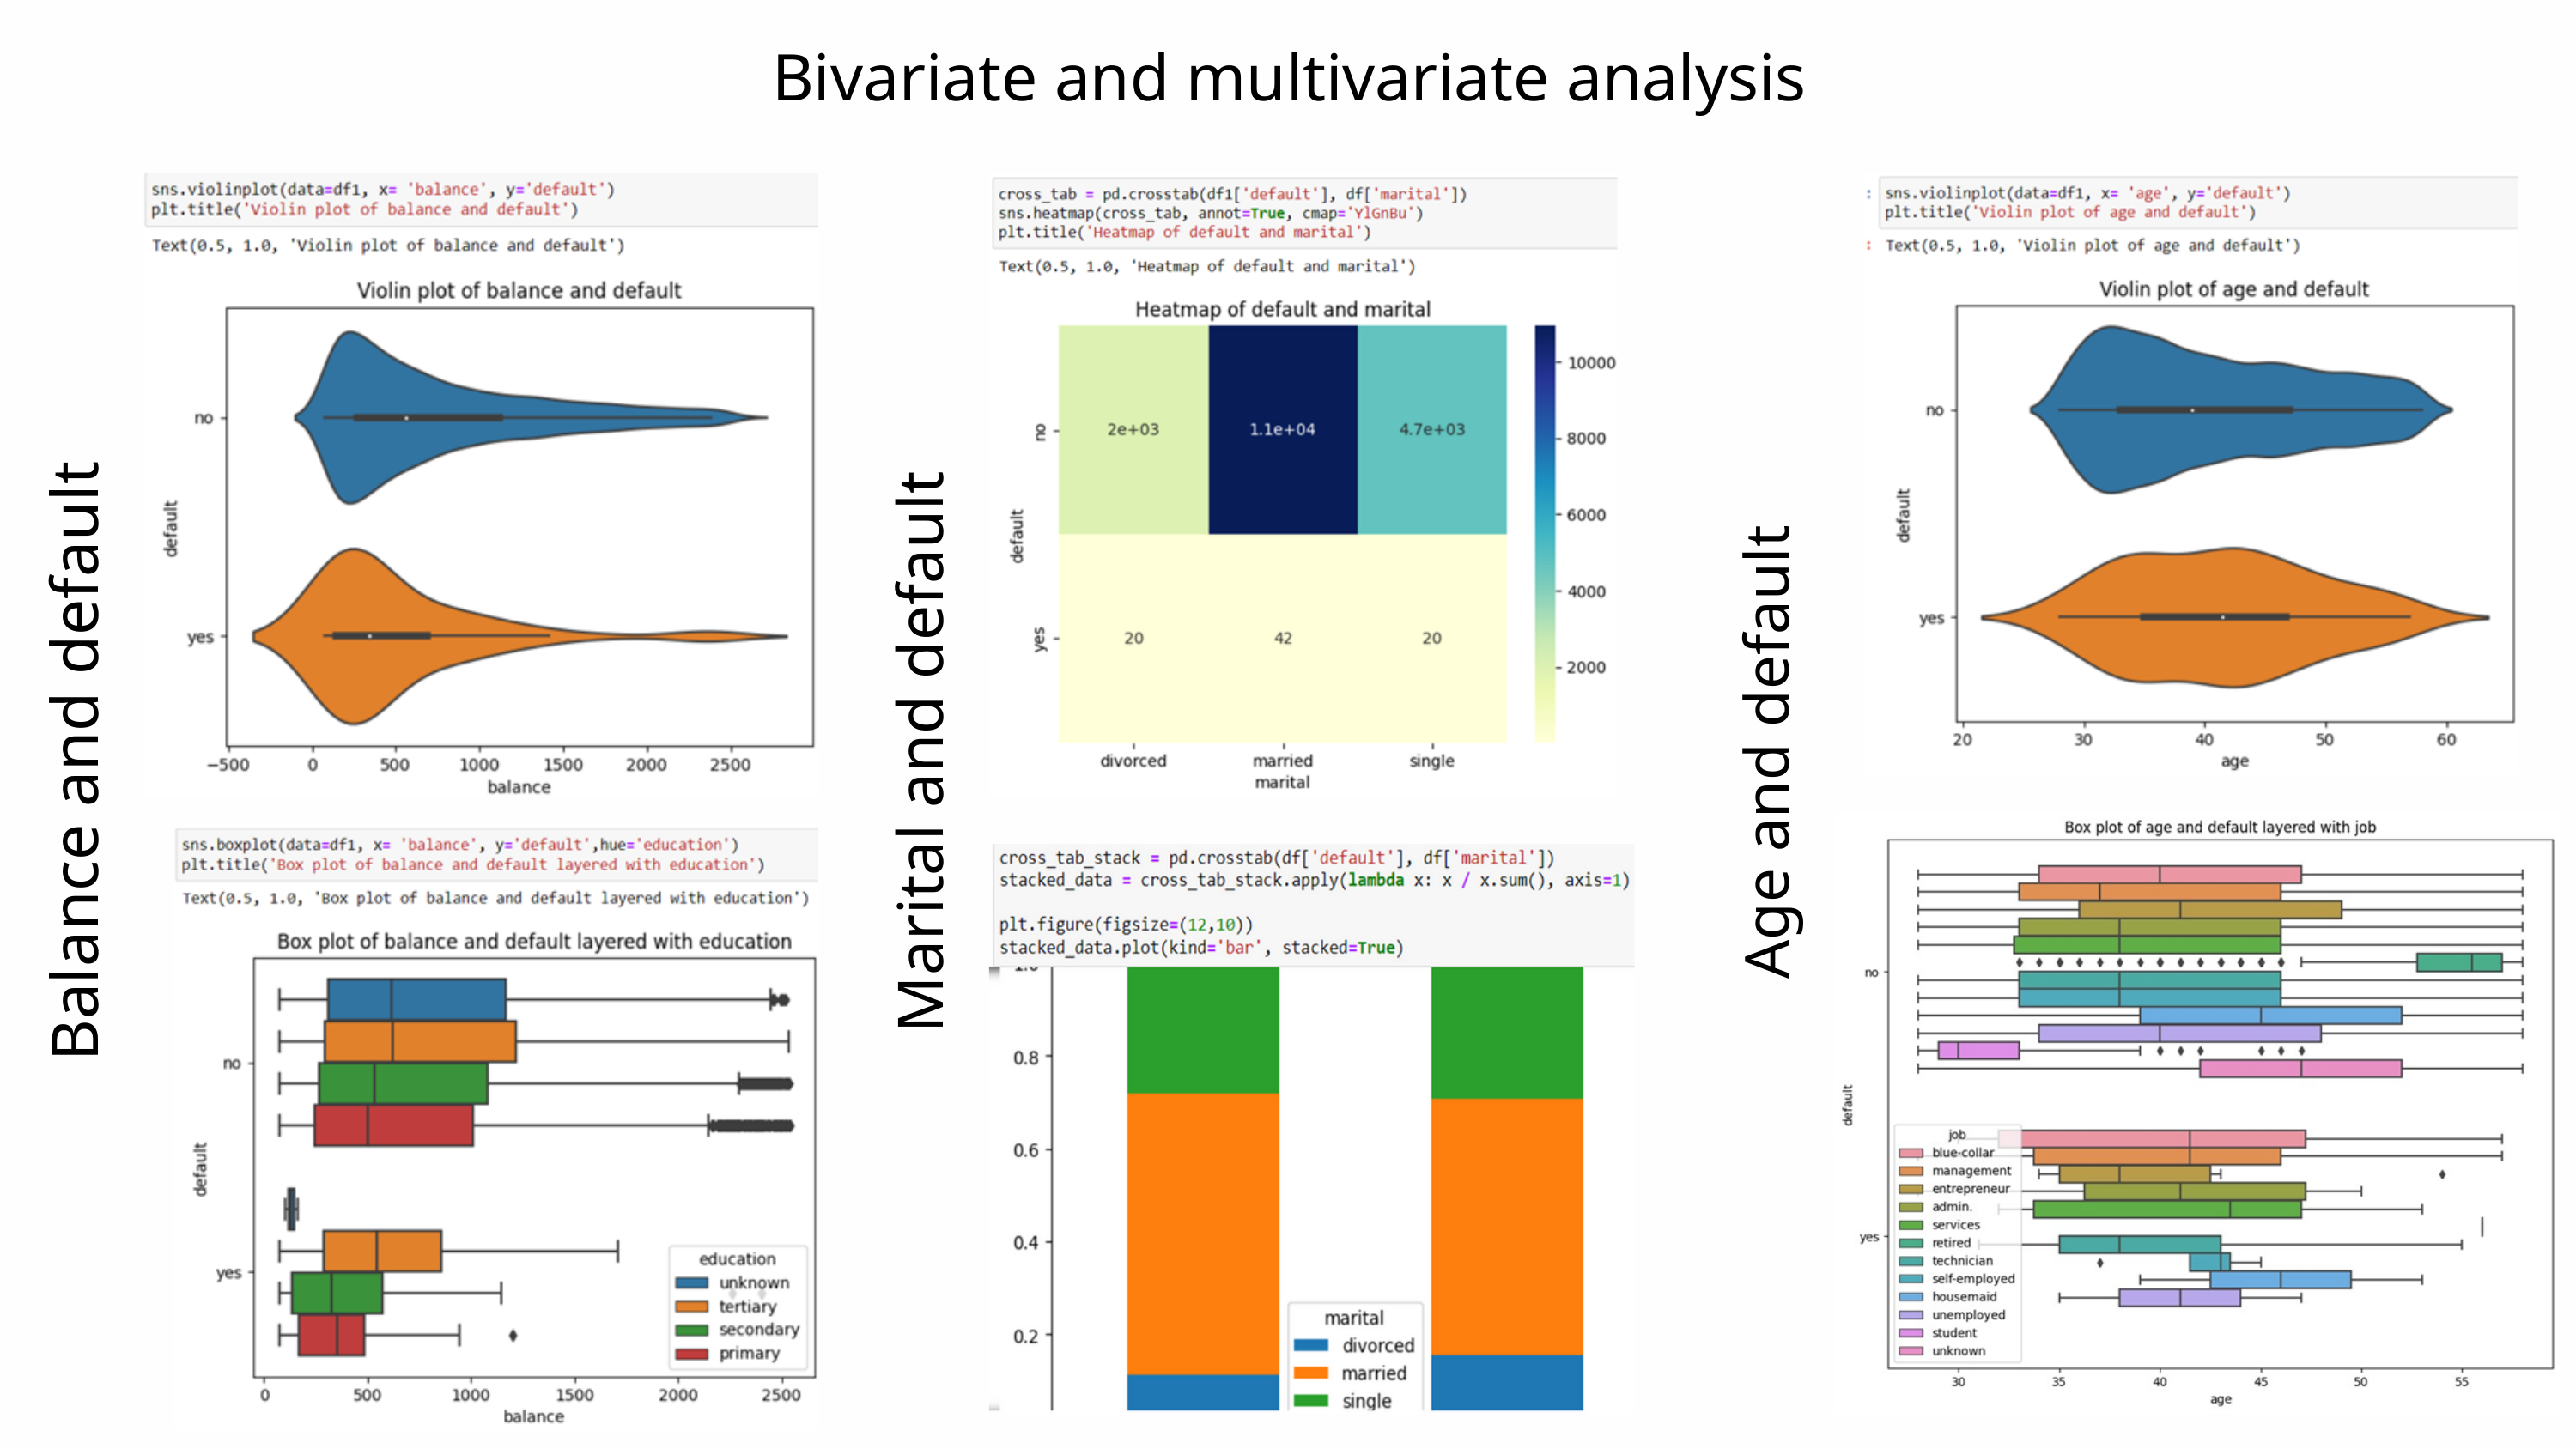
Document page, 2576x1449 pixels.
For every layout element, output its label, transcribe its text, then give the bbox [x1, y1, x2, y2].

text_box [142, 173, 819, 797]
text_box Age and default [1716, 460, 1801, 1045]
text_box Balance and default [21, 425, 112, 1098]
text_box [173, 828, 819, 1430]
text_box Marital and default [868, 425, 957, 1080]
text_box [988, 173, 1618, 797]
text_box [1834, 812, 2561, 1414]
text_box [988, 844, 1635, 1414]
text_box Bivariate and multivariate analysis [0, 36, 1807, 114]
text_box [1863, 173, 2518, 775]
